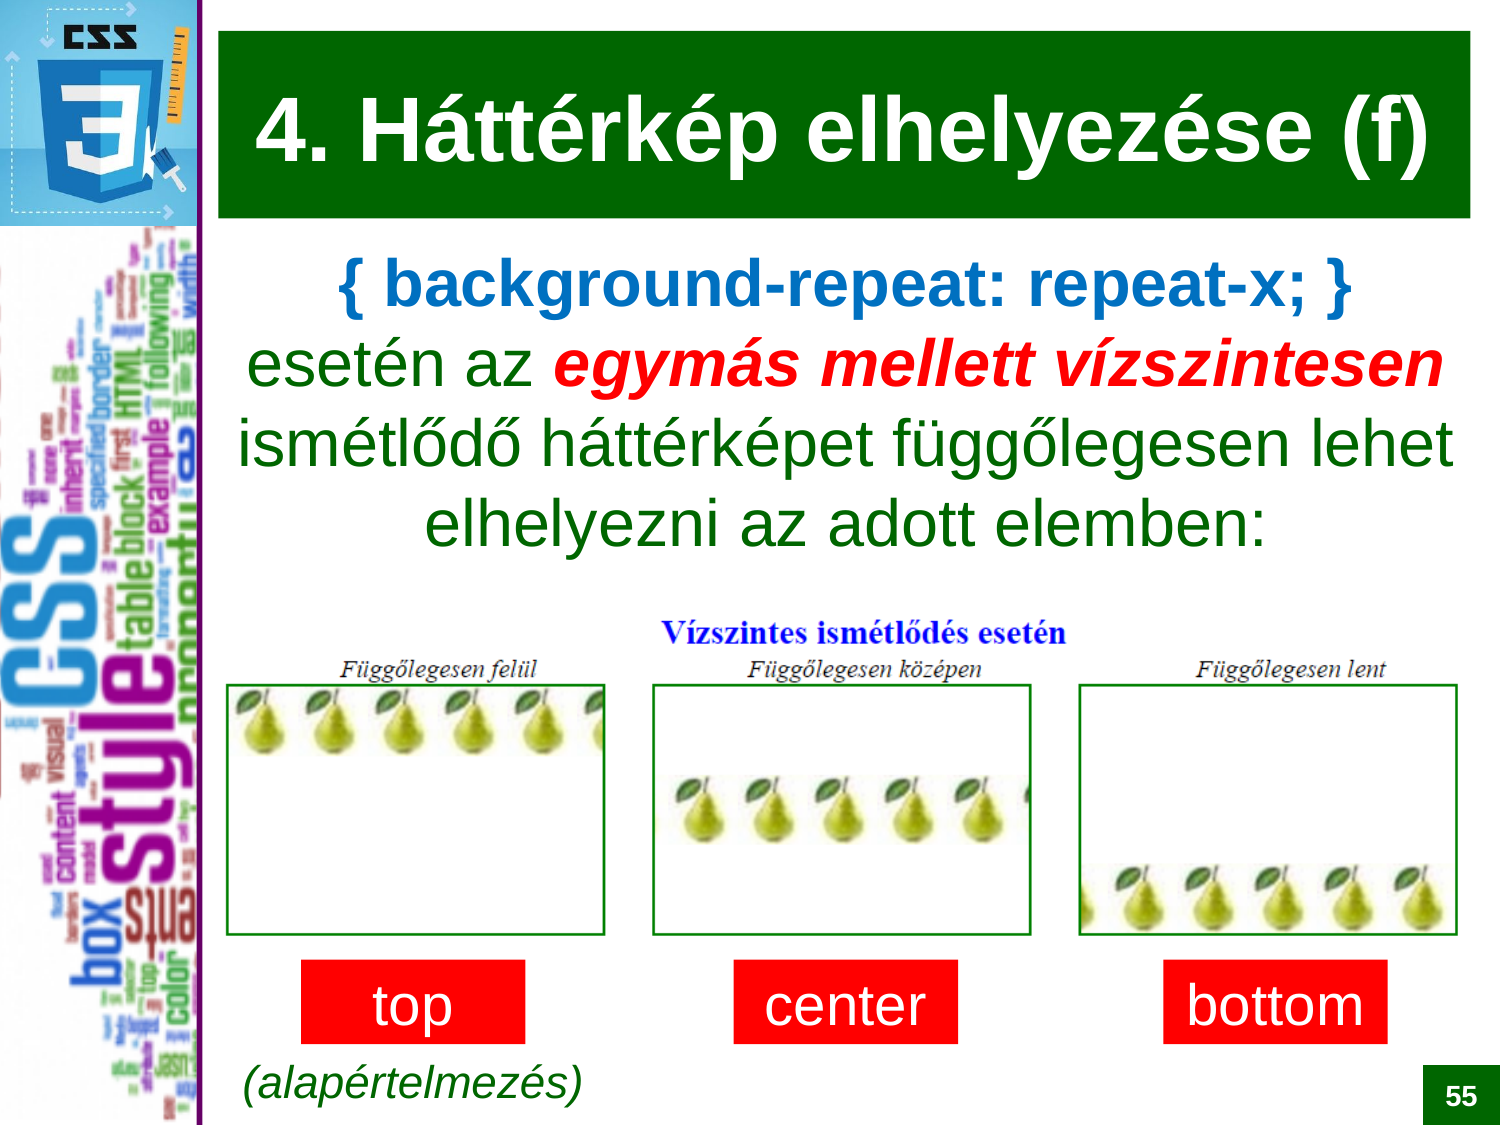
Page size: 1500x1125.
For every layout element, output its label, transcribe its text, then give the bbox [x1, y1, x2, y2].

list { background-repeat: repeat-x; } esetén az egymás mellett vízszintesen ismétlődő háttérképet függőlegesen lehet elhelyezni az adott elemben: [219, 231, 1474, 575]
text_box bottom [1163, 959, 1388, 1045]
title 4. Háttérkép elhelyezése (f) [218, 30, 1471, 219]
slide_number 55 [1423, 1065, 1500, 1125]
list (alapértelmezés) [218, 1045, 609, 1102]
picture [218, 602, 1471, 945]
picture [0, 0, 197, 1125]
text_box center [733, 959, 959, 1045]
text_box top [301, 959, 526, 1045]
